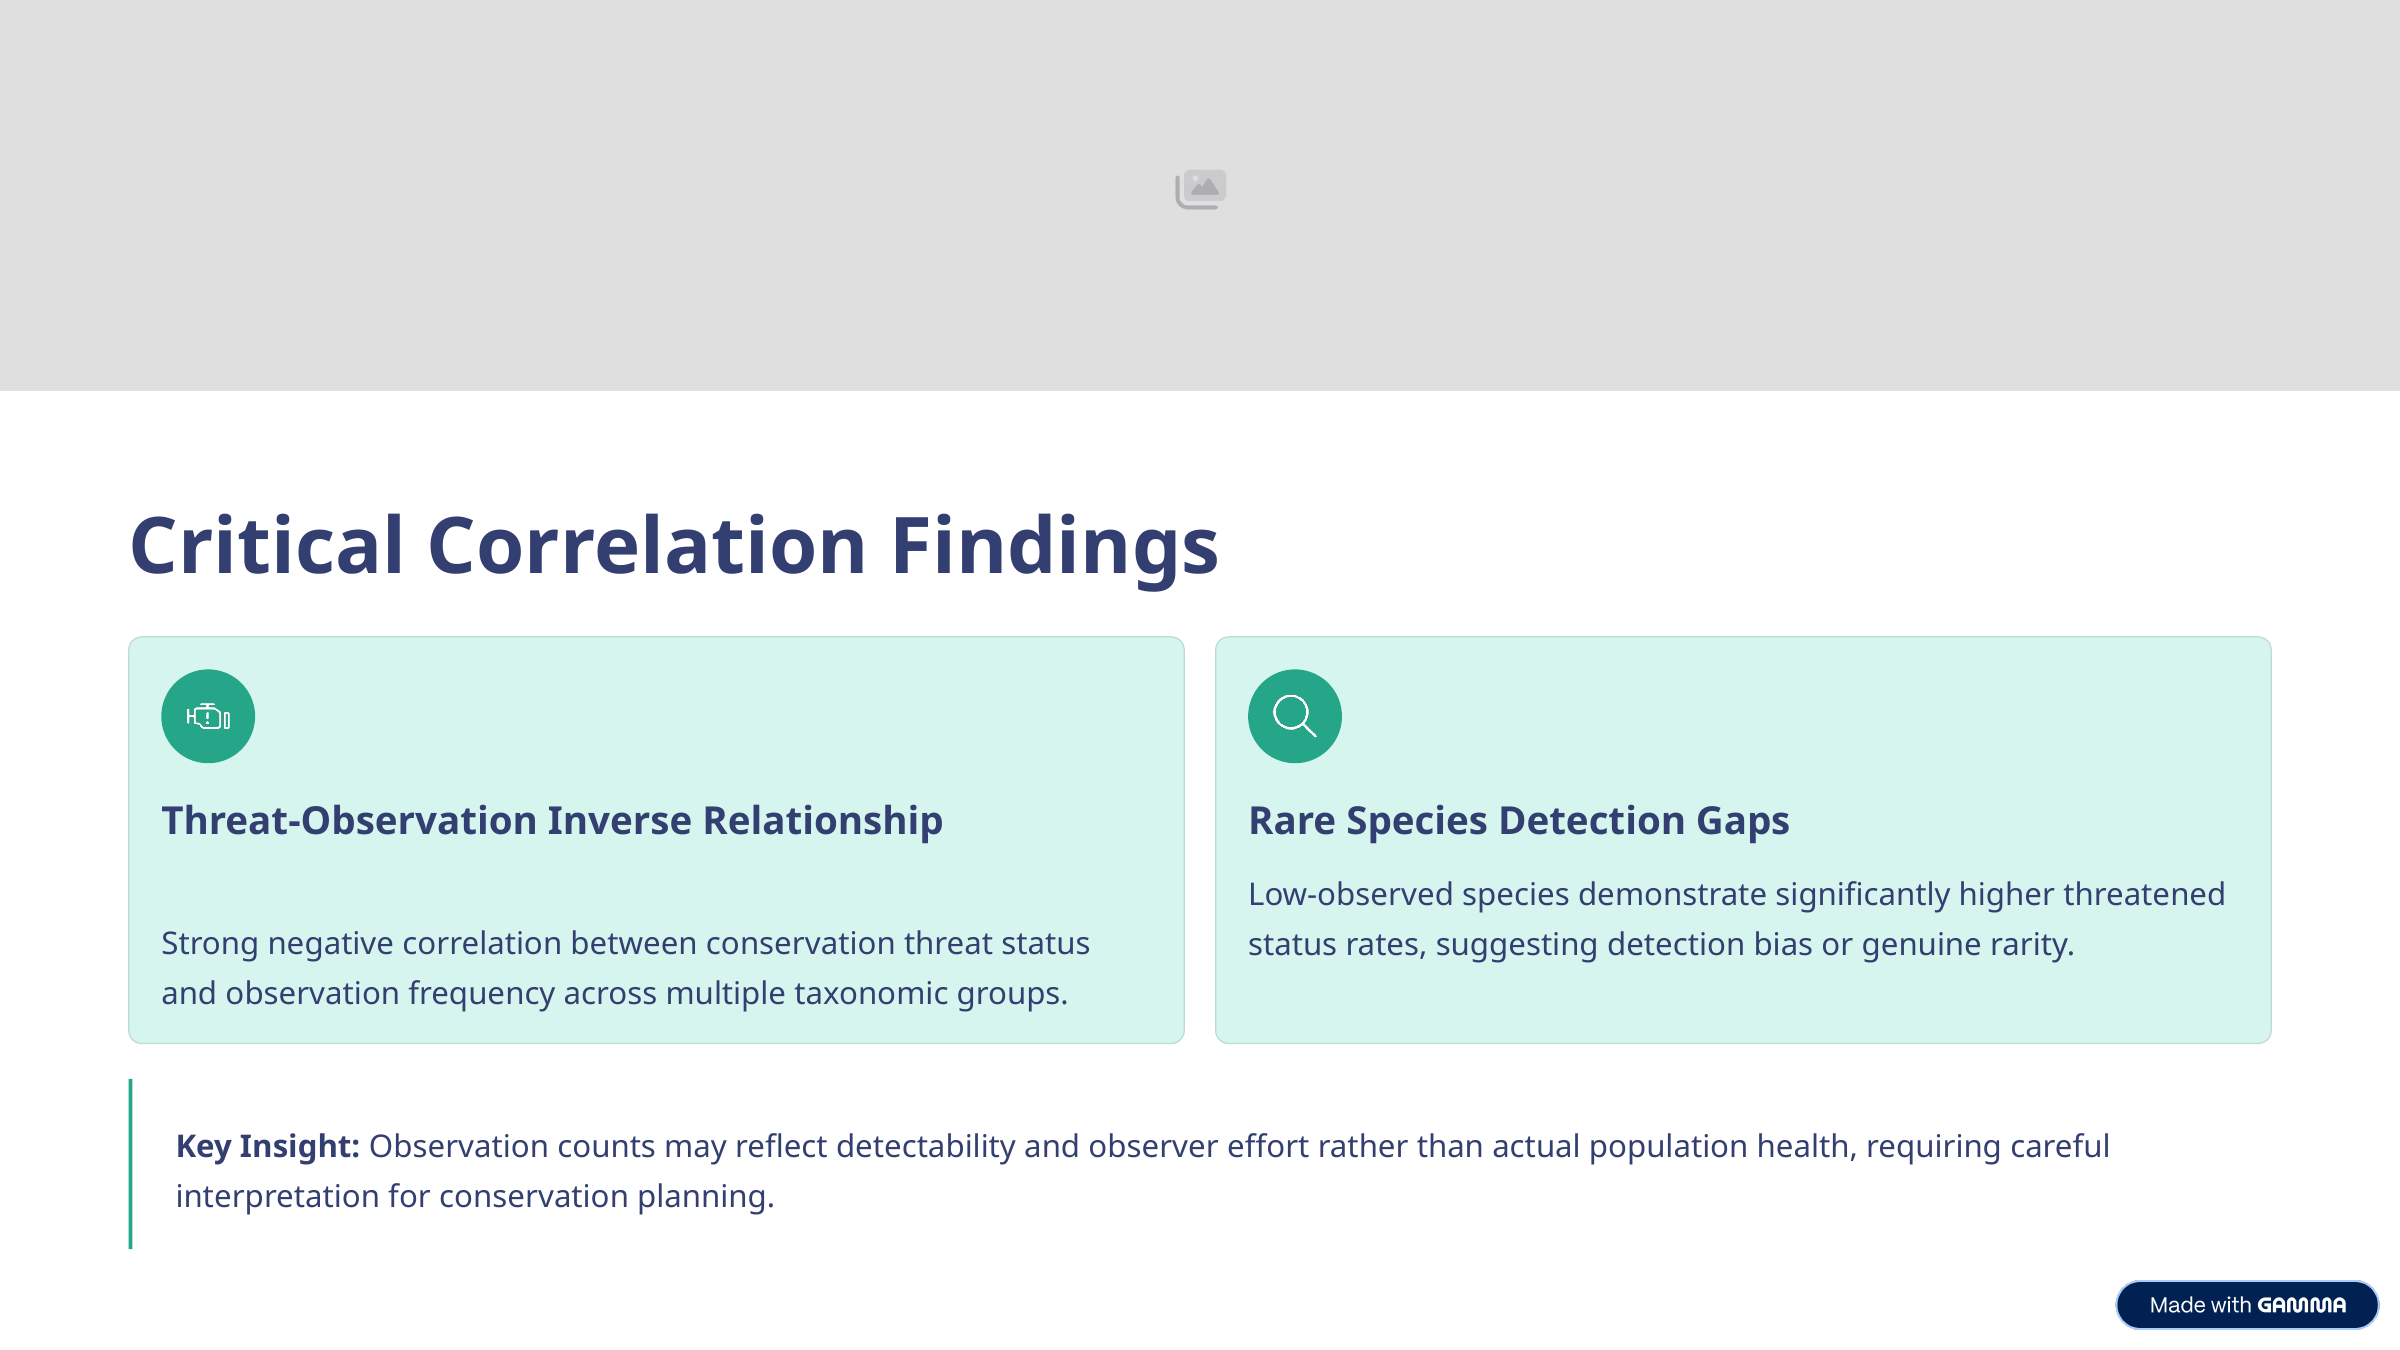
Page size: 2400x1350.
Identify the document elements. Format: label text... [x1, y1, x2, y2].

text_box [128, 636, 1185, 1044]
picture [1273, 689, 1317, 743]
text_box [128, 1078, 133, 1250]
text_box Low-observed species demonstrate significantly higher threatened status rates, suggesting detection bias or genuine rarity. [1248, 862, 2239, 963]
text_box Critical Correlation Findings [128, 492, 1511, 590]
text_box [1248, 669, 1342, 764]
text_box [161, 669, 256, 764]
text_box [1215, 636, 2272, 1044]
picture [2106, 1271, 2389, 1339]
text_box Threat-Observation Inverse Relationship [161, 794, 1152, 893]
picture [187, 689, 230, 743]
text_box Key Insight: Observation counts may reflect detectability and observer effort rather than actual population health, requiring careful interpretation for conservation planning. [175, 1113, 2272, 1214]
text_box Rare Species Detection Gaps [1248, 794, 1959, 844]
text_box Strong negative correlation between conservation threat status and observation frequency across multiple taxonomic groups. [161, 910, 1152, 1012]
picture [0, 0, 2400, 391]
